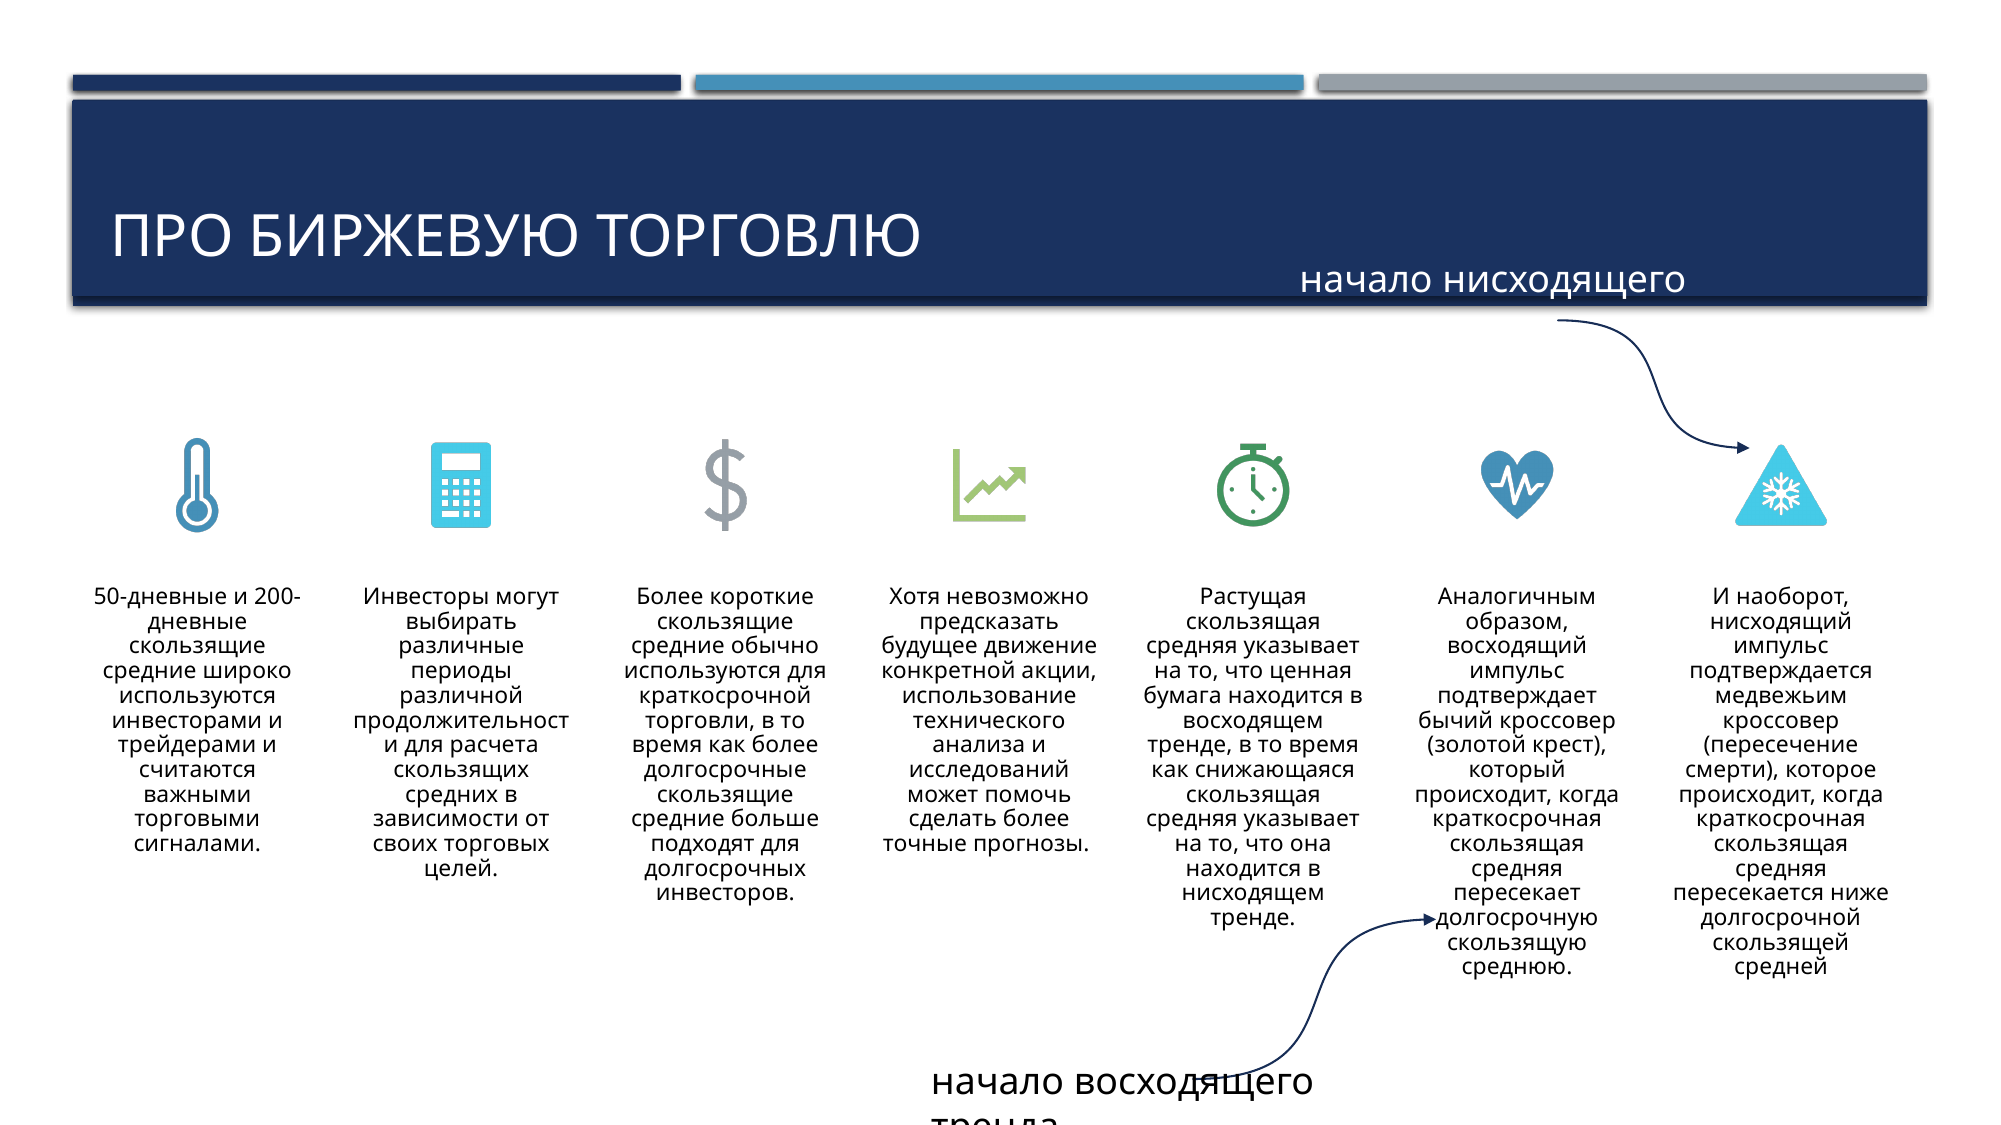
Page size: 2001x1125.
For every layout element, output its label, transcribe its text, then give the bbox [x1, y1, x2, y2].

text_box [72, 74, 682, 92]
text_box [84, 295, 1895, 900]
text_box [695, 74, 1304, 91]
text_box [1557, 319, 1751, 449]
text_box [71, 100, 1928, 297]
text_box [1318, 73, 1928, 92]
title Про биржевую торговлю [95, 115, 1905, 282]
text_box начало восходящего тренда [916, 1049, 1428, 1125]
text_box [1192, 918, 1437, 1080]
text_box начало нисходящего тренда [1284, 247, 1796, 294]
